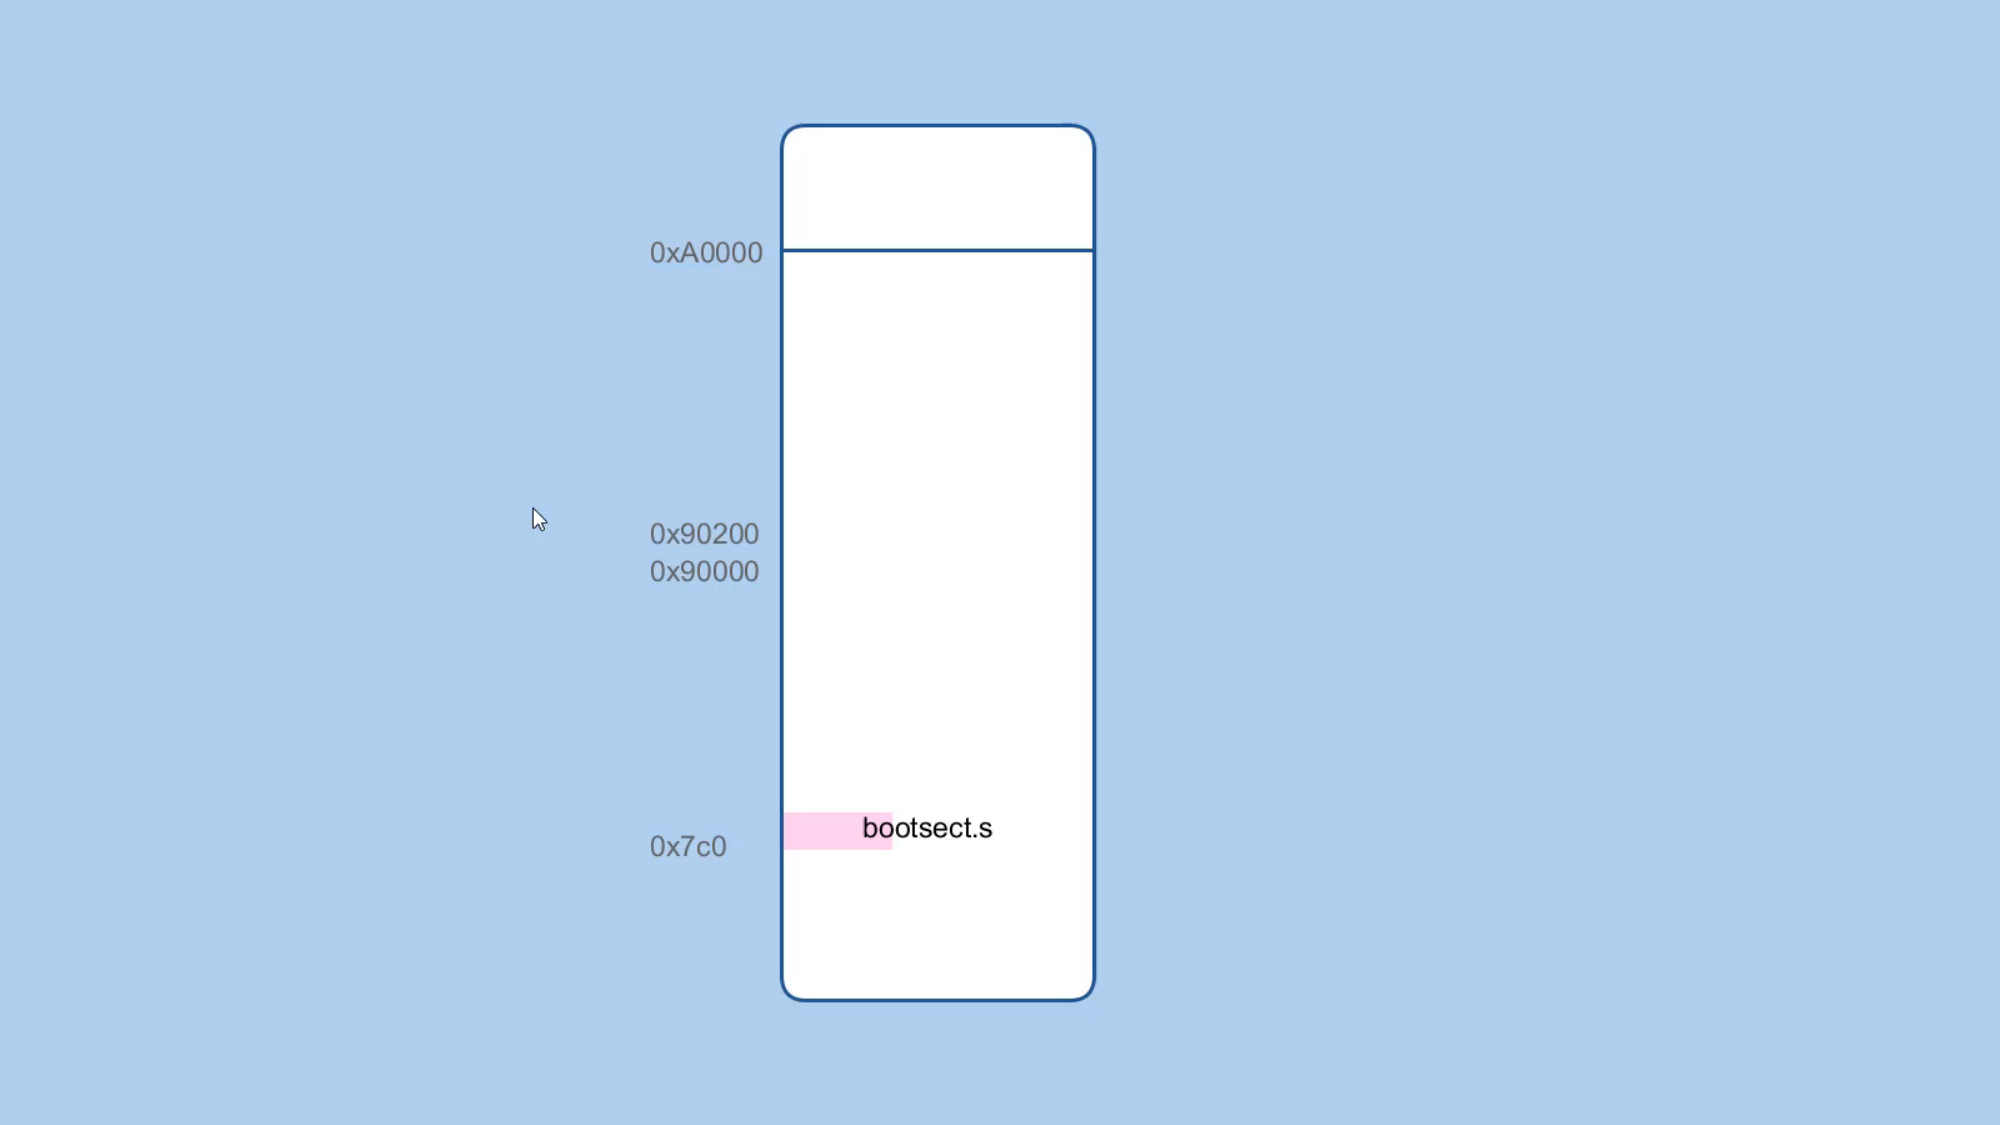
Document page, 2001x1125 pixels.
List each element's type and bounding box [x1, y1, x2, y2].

text_box [0, 0, 2000, 1125]
